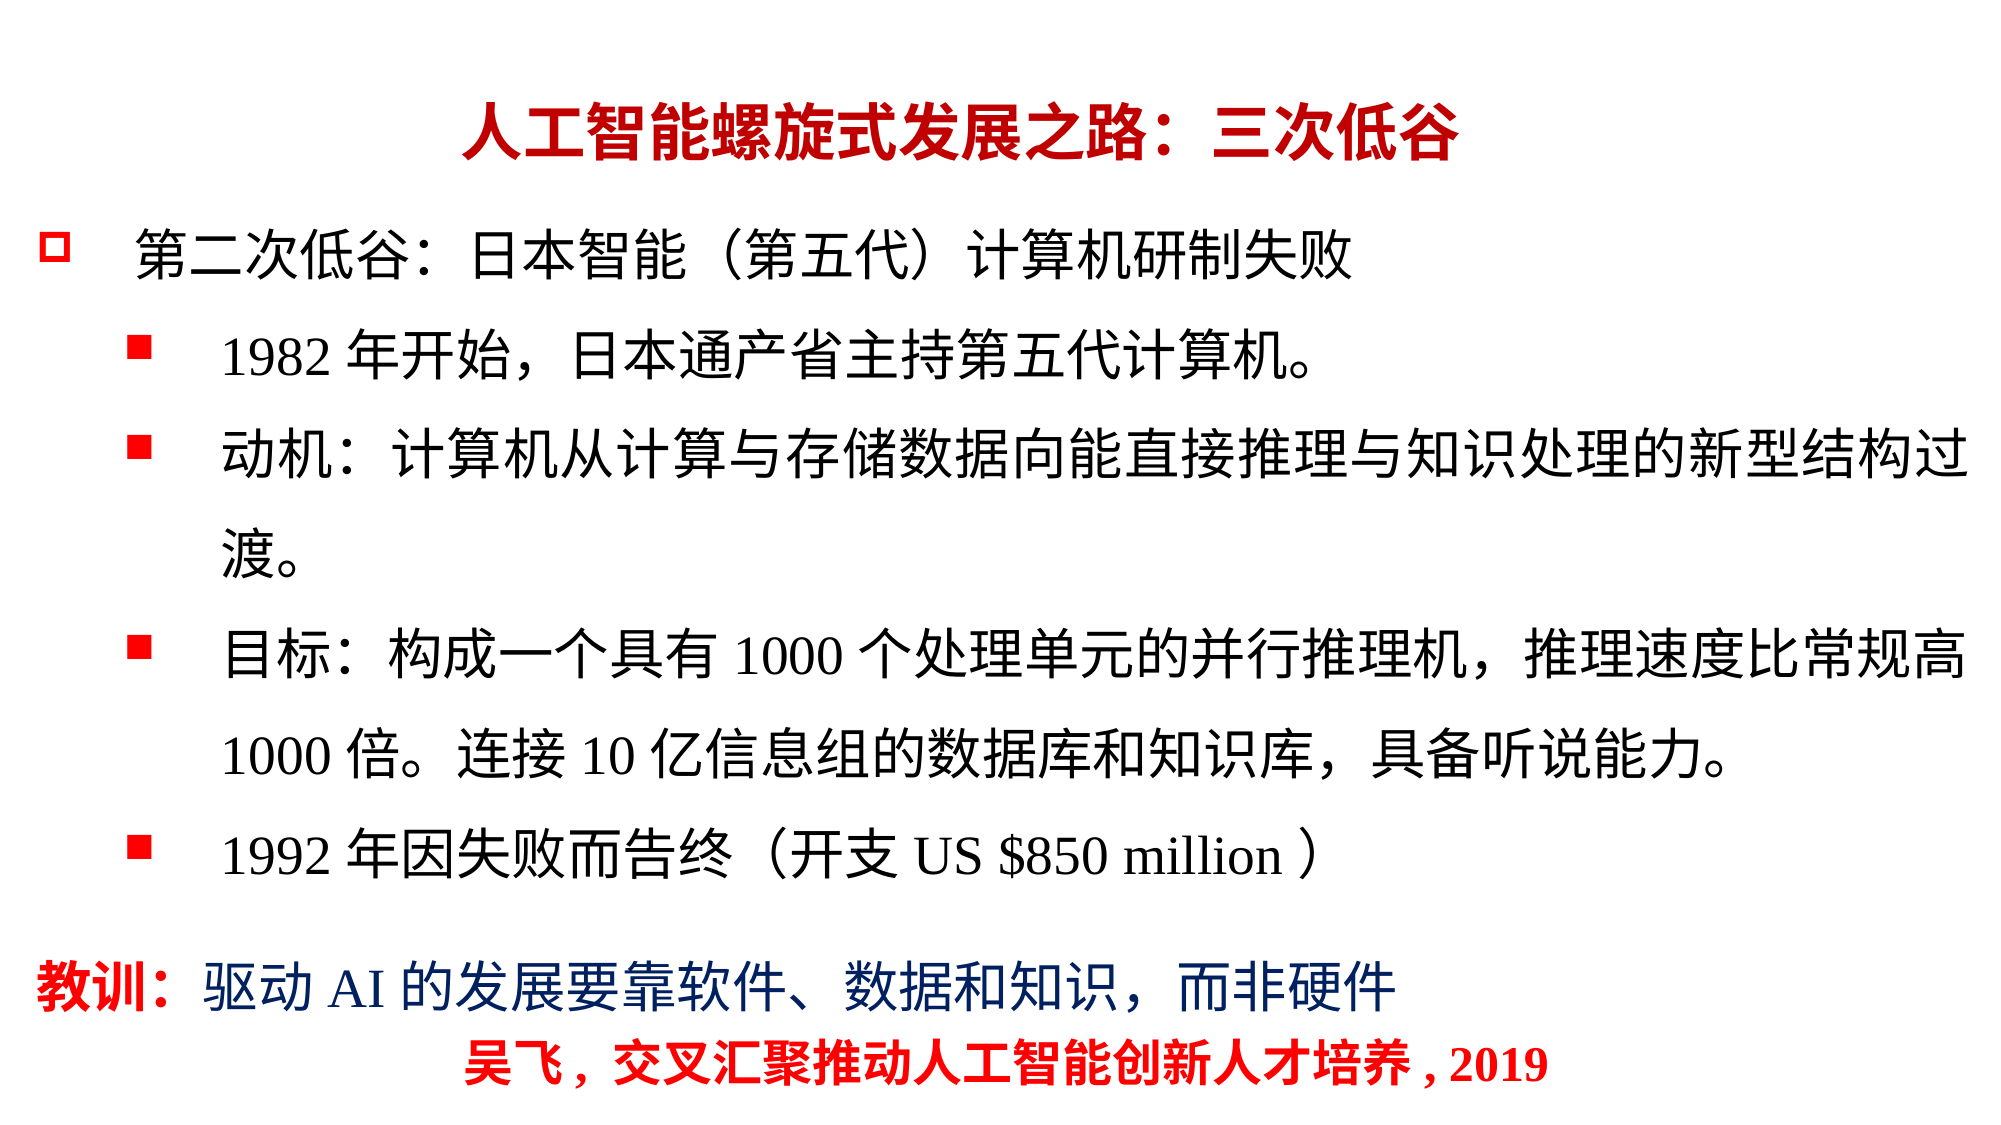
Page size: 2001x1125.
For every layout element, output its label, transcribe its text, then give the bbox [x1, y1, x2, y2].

title 人工智能螺旋式发展之路：三次低谷 [230, 76, 1691, 176]
text_box 第二次低谷：日本智能（第五代）计算机研制失败 1982年开始，日本通产省主持第五代计算机。 动机：计算机从计算与存储数据向能直接推理与知识处理的新型结构过渡。 目标：构成一个具有1000个处理单元的并行推理机，推理速度比常规高1000倍。连接10亿信息组的数据库和知识库，具备听说能力。 1992年因失败而告终（开支US $850 million） 教训：驱动AI的发展要靠软件、数据和知识，而非硬件 [16, 176, 1990, 1125]
text_box 吴飞, 交叉汇聚推动人工智能创新人才培养, 2019 [107, 1024, 1905, 1099]
